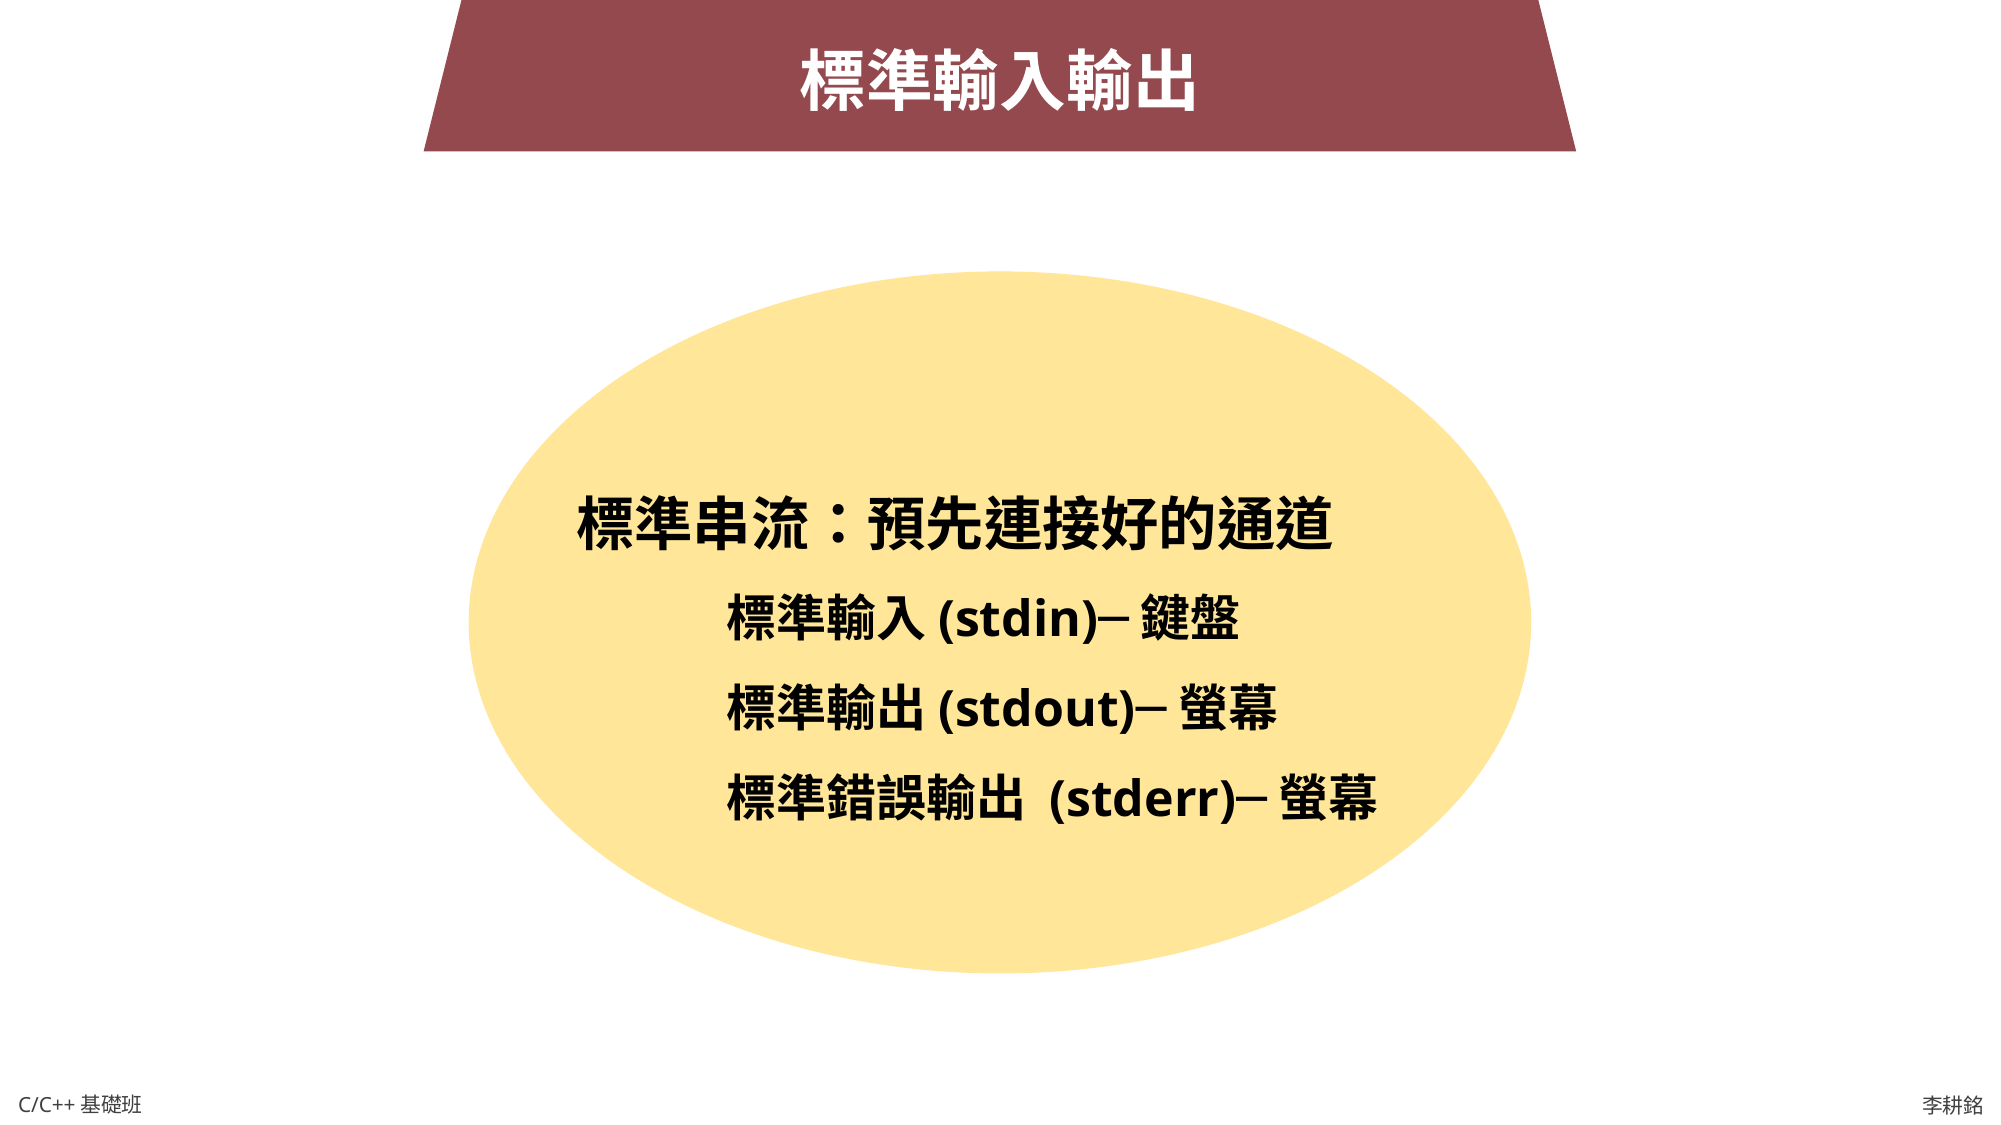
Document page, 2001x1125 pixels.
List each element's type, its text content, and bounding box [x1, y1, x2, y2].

text_box [467, 270, 1459, 822]
text_box [575, 835, 1425, 975]
text_box C/C++基礎班 [3, 1084, 158, 1125]
text_box 李耕銘 [1907, 1084, 2000, 1125]
text_box [422, 0, 1578, 153]
text_box 標準輸入輸出 [784, 31, 1216, 127]
text_box 標準串流：預先連接好的通道 標準輸入(stdin)─鍵盤 標準輸出(stdout)─螢幕 標準錯誤輸出 (stderr)─螢幕 [561, 444, 1562, 835]
